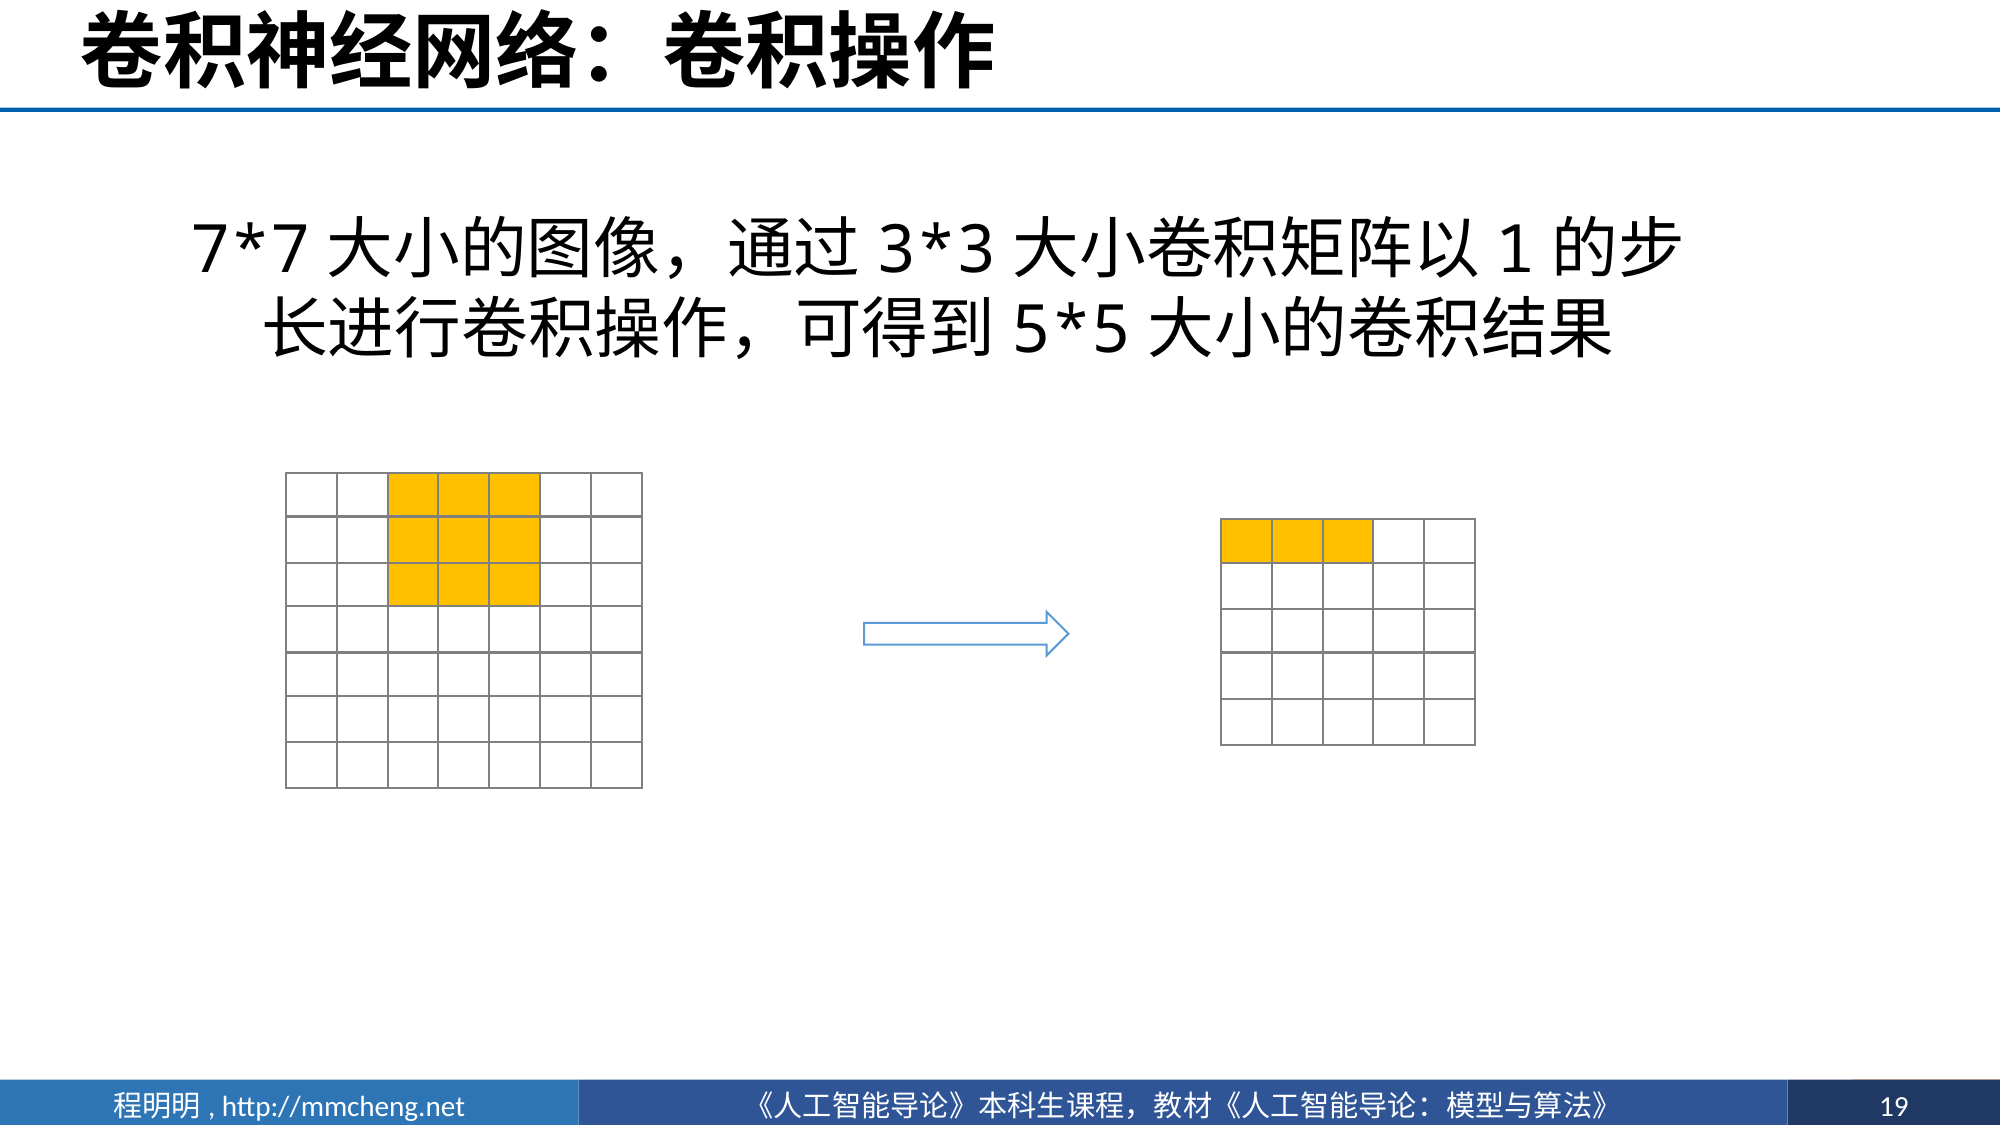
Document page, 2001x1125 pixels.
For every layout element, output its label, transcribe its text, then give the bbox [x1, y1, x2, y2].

text_box [488, 472, 539, 515]
text_box [285, 472, 336, 515]
text_box [437, 472, 488, 515]
text_box [1372, 651, 1423, 698]
text_box [488, 651, 539, 695]
text_box [285, 605, 336, 651]
text_box [1220, 518, 1271, 562]
text_box [437, 515, 488, 562]
text_box [285, 562, 336, 605]
text_box [1271, 562, 1322, 608]
text_box [1322, 562, 1372, 608]
text_box [1271, 651, 1322, 698]
text_box [539, 515, 590, 562]
text_box [590, 695, 643, 741]
text_box [1423, 562, 1476, 608]
text_box [539, 562, 590, 605]
text_box [1322, 698, 1372, 746]
text_box [539, 695, 590, 741]
text_box [437, 605, 488, 651]
text_box [387, 515, 437, 562]
text_box [488, 741, 539, 789]
text_box [1423, 518, 1476, 562]
text_box [1322, 518, 1372, 562]
text_box [590, 605, 643, 651]
text_box [437, 651, 488, 695]
text_box [488, 695, 539, 741]
text_box [336, 695, 387, 741]
text_box [590, 562, 643, 605]
text_box 7*7大小的图像，通过3*3大小卷积矩阵以1的步长进行卷积操作，可得到5*5大小的卷积结果 [175, 198, 1701, 374]
text_box [1322, 651, 1372, 698]
text_box [1372, 518, 1423, 562]
text_box [539, 605, 590, 651]
text_box [1271, 698, 1322, 746]
text_box [1423, 698, 1476, 746]
text_box [1271, 518, 1322, 562]
text_box [1423, 608, 1476, 651]
text_box [336, 651, 387, 695]
text_box [336, 562, 387, 605]
text_box [590, 472, 643, 515]
text_box [1220, 651, 1271, 698]
text_box [539, 651, 590, 695]
text_box [488, 562, 539, 605]
text_box [1220, 698, 1271, 746]
text_box [1372, 698, 1423, 746]
text_box [1271, 608, 1322, 651]
text_box [336, 472, 387, 515]
text_box [1372, 608, 1423, 651]
text_box [488, 515, 539, 562]
text_box [590, 515, 643, 562]
text_box [863, 609, 1070, 659]
title 卷积神经网络：卷积操作 [64, 0, 2000, 110]
text_box [1220, 562, 1271, 608]
text_box [387, 472, 437, 515]
text_box [539, 741, 590, 789]
text_box [387, 695, 437, 741]
text_box [539, 472, 590, 515]
text_box [336, 605, 387, 651]
text_box [387, 741, 437, 789]
text_box [336, 515, 387, 562]
text_box [1220, 608, 1271, 651]
text_box [387, 651, 437, 695]
text_box [336, 741, 387, 789]
text_box [1322, 608, 1372, 651]
text_box [590, 741, 643, 789]
text_box [488, 605, 539, 651]
text_box [387, 562, 437, 605]
text_box [285, 651, 336, 695]
text_box [1372, 562, 1423, 608]
text_box [1423, 651, 1476, 698]
text_box [590, 651, 643, 695]
text_box [285, 741, 336, 789]
text_box [285, 695, 336, 741]
text_box [437, 741, 488, 789]
text_box [285, 515, 336, 562]
text_box [387, 605, 437, 651]
text_box [437, 562, 488, 605]
text_box [437, 695, 488, 741]
